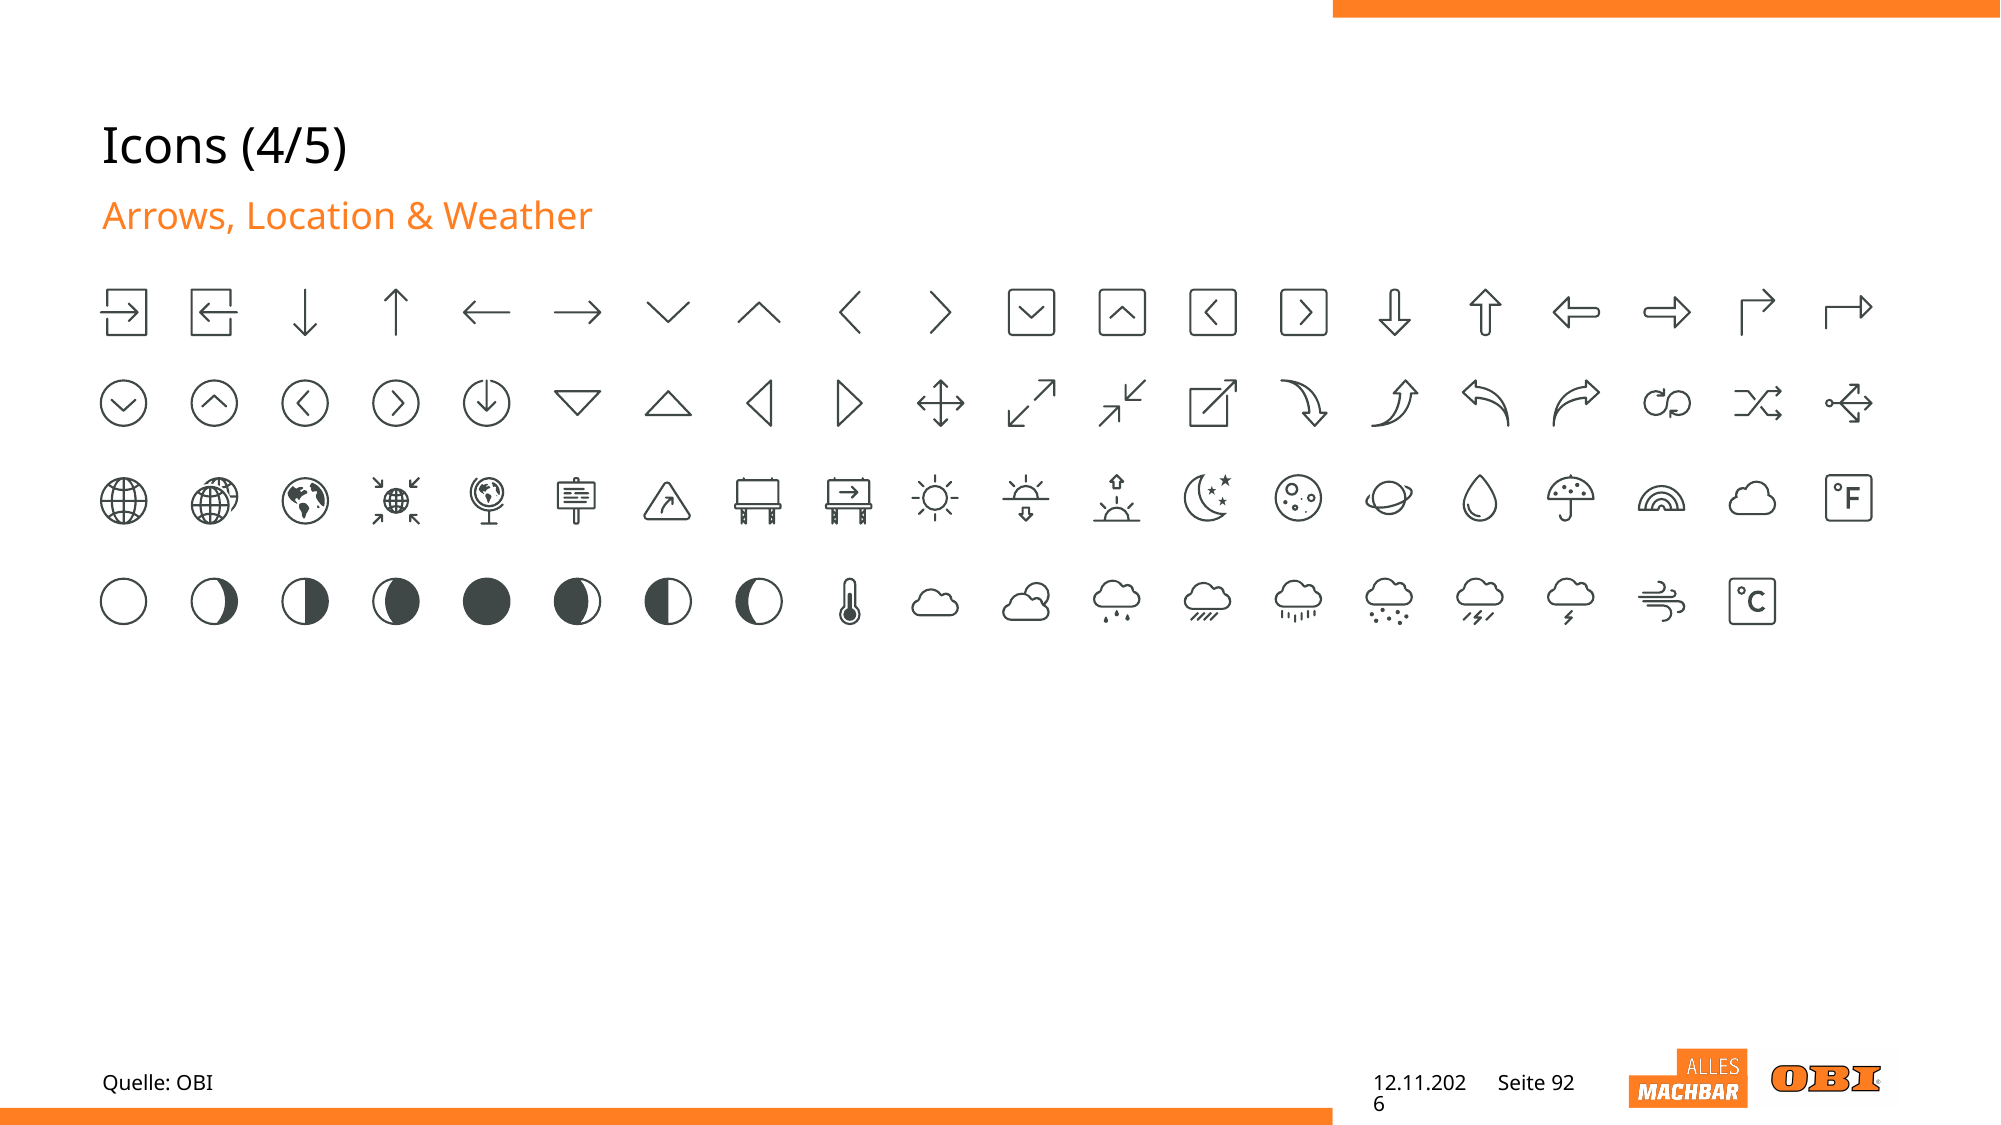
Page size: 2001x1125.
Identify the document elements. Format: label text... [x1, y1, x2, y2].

list Arrows, Location & Weather [102, 192, 1880, 238]
picture [1638, 1058, 1739, 1100]
title Icons (4/5) [102, 112, 1880, 174]
slide_number Seite 92 [1497, 1071, 1588, 1097]
picture [1754, 1048, 1898, 1107]
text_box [99, 288, 1873, 626]
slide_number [1373, 1071, 1475, 1097]
footer Quelle: OBI [102, 1071, 1271, 1097]
